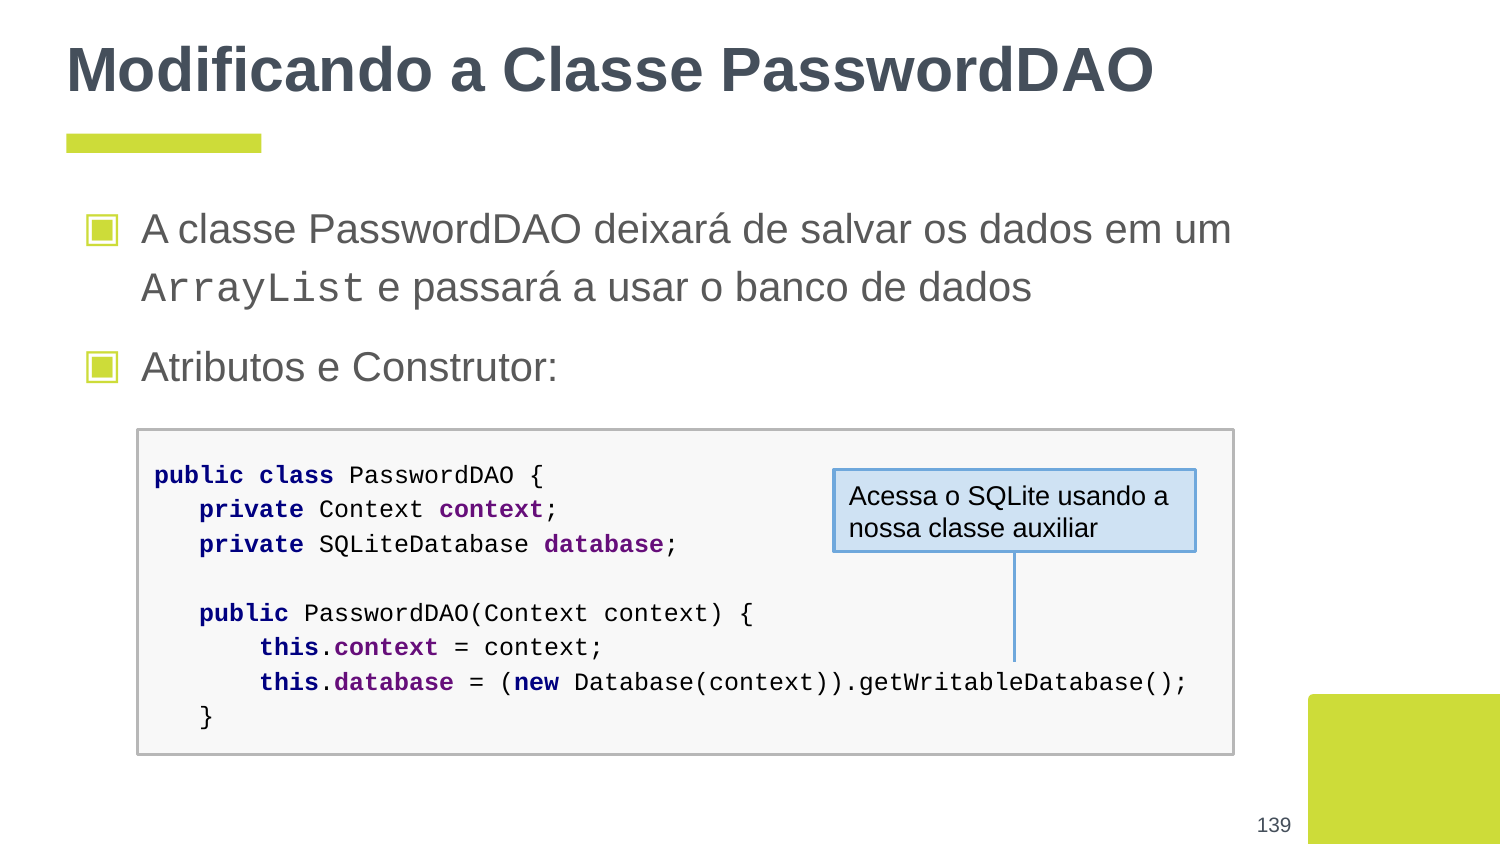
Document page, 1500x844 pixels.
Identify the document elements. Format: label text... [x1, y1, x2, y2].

list Atributos e Construtor: [51, 316, 1449, 422]
title Modificando a Classe PasswordDAO [51, 0, 1449, 134]
text_box Acessa o SQLite usando a nossa classe auxiliar [834, 469, 1196, 552]
list A classe PasswordDAO deixará de salvar os dados em um ArrayList e passará a usar o banco de dados [51, 179, 1449, 313]
slide_number ‹#› [1216, 791, 1307, 844]
text_box public class PasswordDAO { private Context context; private SQLiteDatabase database; public PasswordDAO(Context context) { this.context = context; this.database = (new Database(context)).getWritableDatabase(); } [137, 429, 1234, 755]
